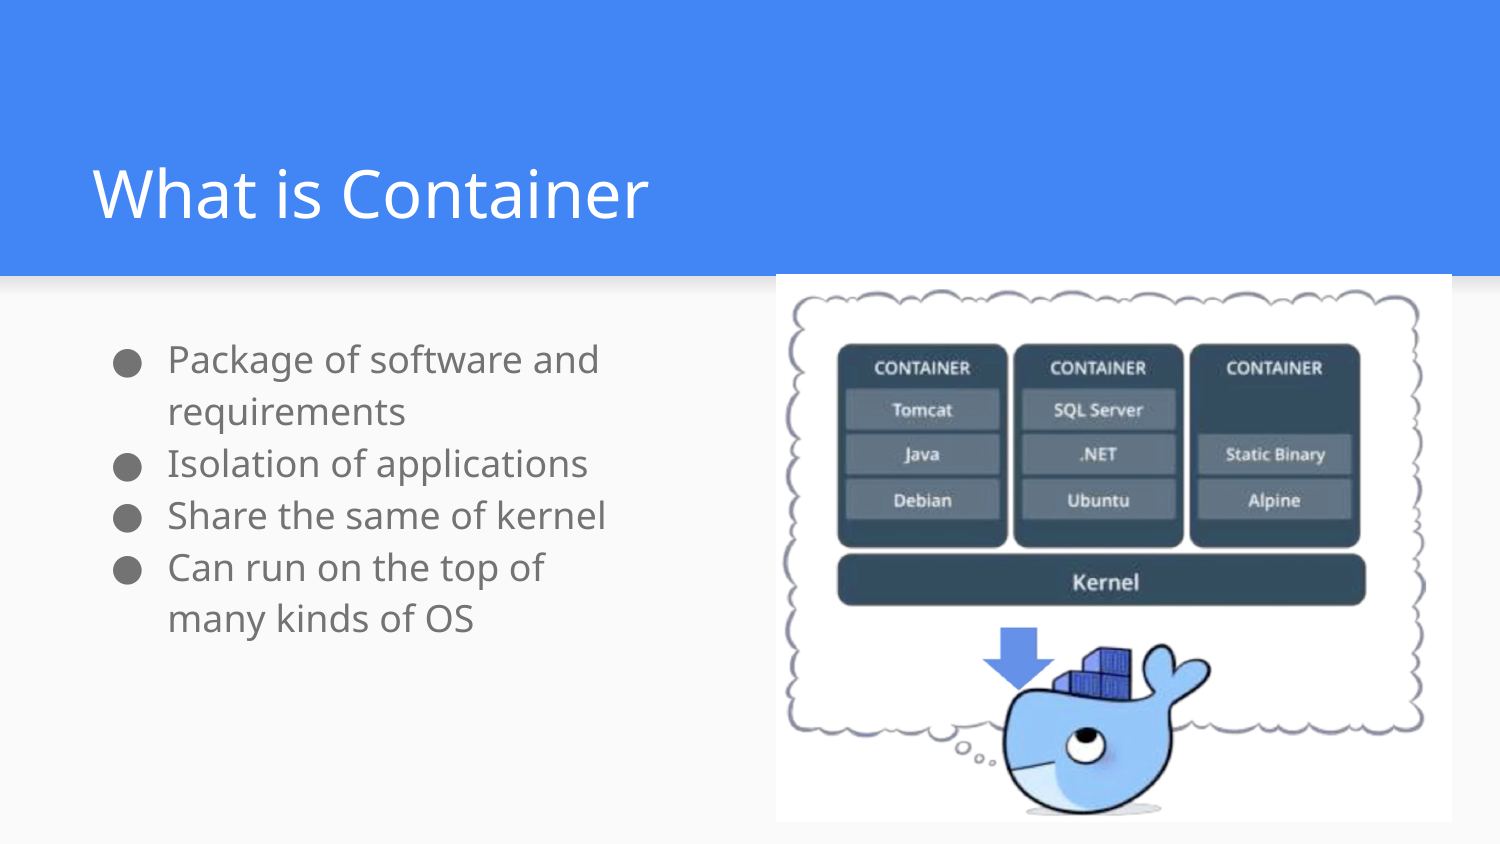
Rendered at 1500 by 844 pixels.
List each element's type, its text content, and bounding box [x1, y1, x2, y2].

title What is Container [77, 121, 1427, 248]
picture [776, 274, 1452, 822]
list Package of software and requirements Isolation of applications Share the same of kernel Can run on the top of many kinds of OS [77, 314, 631, 760]
